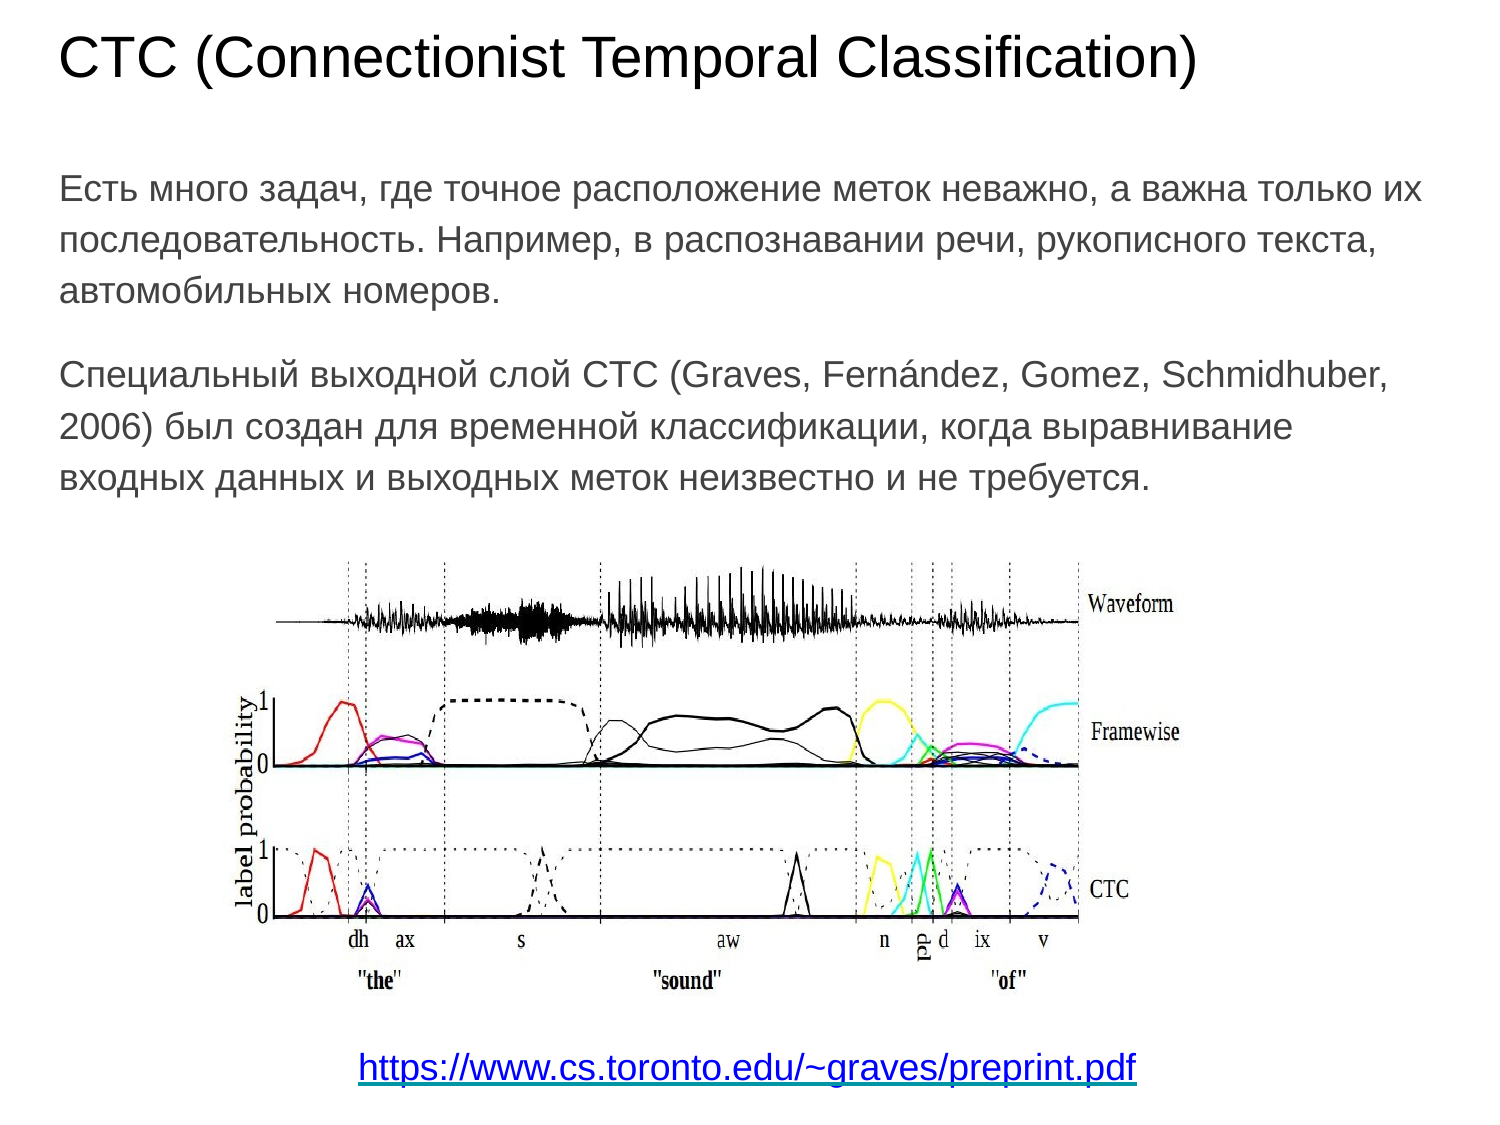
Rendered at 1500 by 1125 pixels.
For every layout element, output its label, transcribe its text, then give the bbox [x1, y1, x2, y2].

text_box https://www.cs.toronto.edu/~graves/preprint.pdf [356, 1040, 1147, 1088]
text_box Есть много задач, где точное расположение меток неважно, а важна только их последовательность. Например, в распознавании речи, рукописного текста, автомобильных номеров. Специальный выходной слой CTC (Graves, Fernández, Gomez, Schmidhuber, 2006) был создан для временной классификации, когда выравнивание входных данных и выходных меток неизвестно и не требуется. [56, 155, 1442, 498]
text_box [222, 561, 1185, 998]
title CTC (Connectionist Temporal Classification) [56, 17, 1211, 155]
